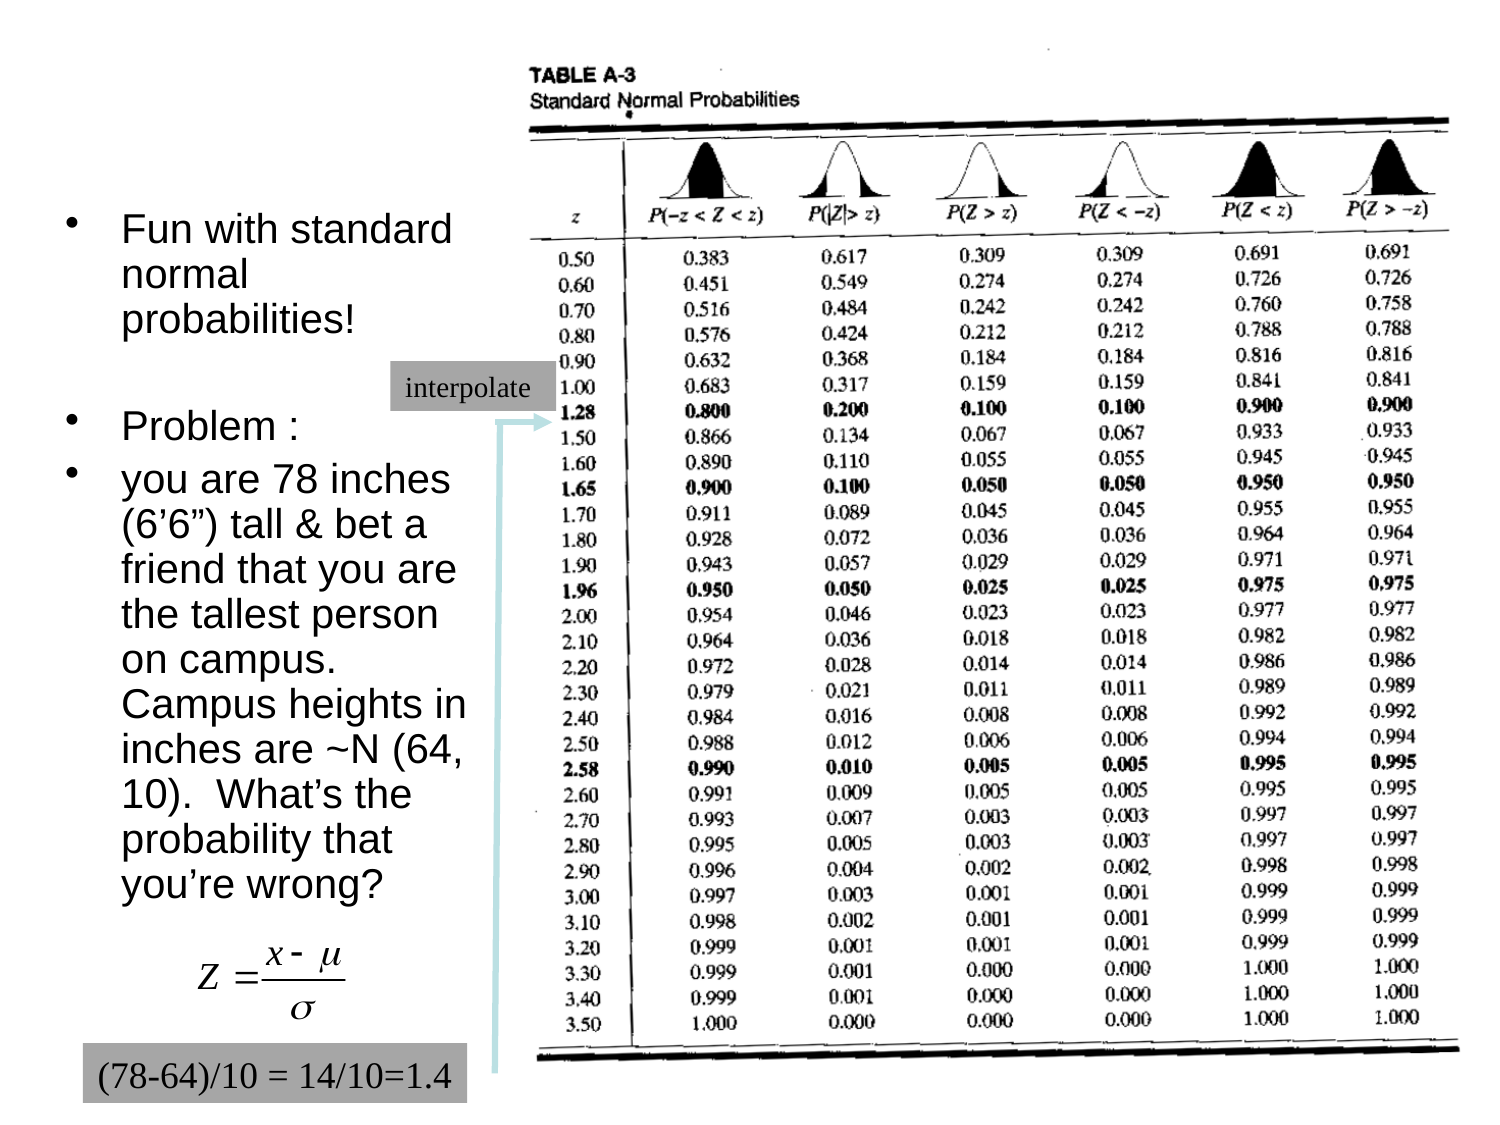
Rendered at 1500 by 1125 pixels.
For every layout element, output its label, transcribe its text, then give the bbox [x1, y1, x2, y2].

picture [495, 34, 1482, 1084]
text_box (78-64)/10 = 14/10=1.4 [82, 1043, 468, 1103]
text_box interpolate [390, 361, 512, 411]
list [191, 929, 354, 1028]
list Fun with standard normal probabilities! Problem : you are 78 inches (6’6”) tall & bet a friend that you are the tallest person on campus. Campus heights in inches are ~N (64, 10). What’s the probability that you’re wrong? [50, 200, 500, 1013]
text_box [494, 423, 500, 1074]
